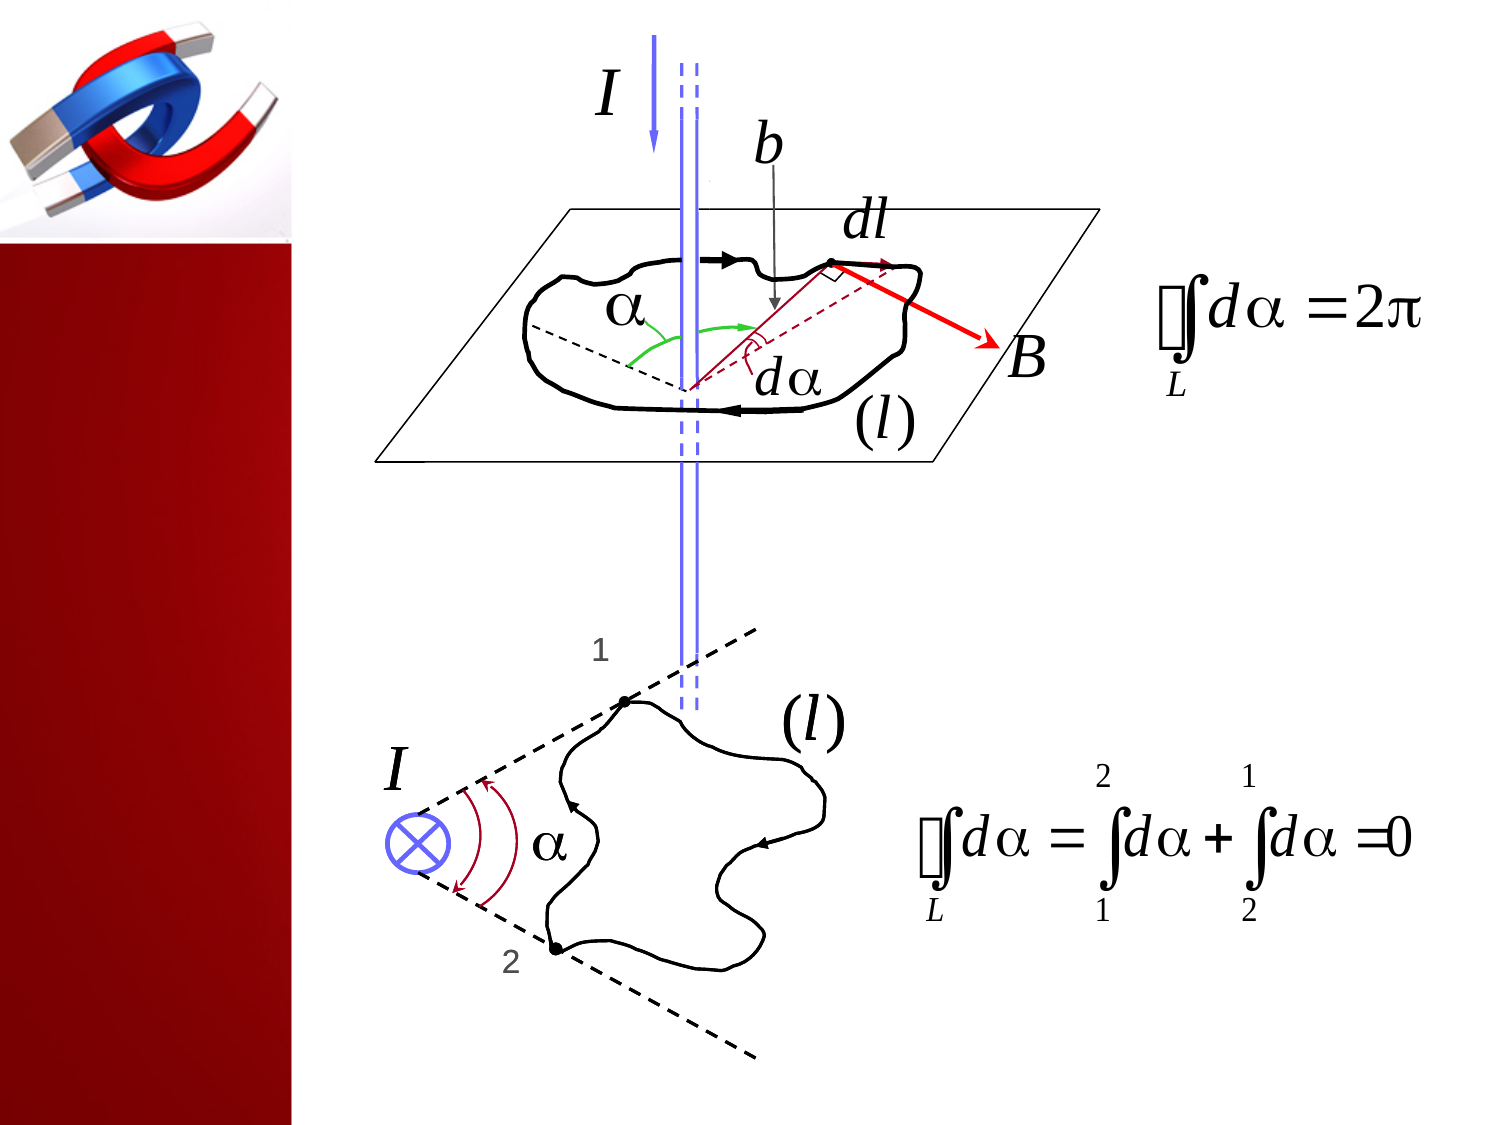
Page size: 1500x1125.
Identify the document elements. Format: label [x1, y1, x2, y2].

text_box [906, 747, 1427, 936]
text_box [1143, 249, 1435, 412]
text_box [374, 34, 1101, 711]
picture [0, 0, 1500, 1125]
text_box [374, 620, 858, 1059]
